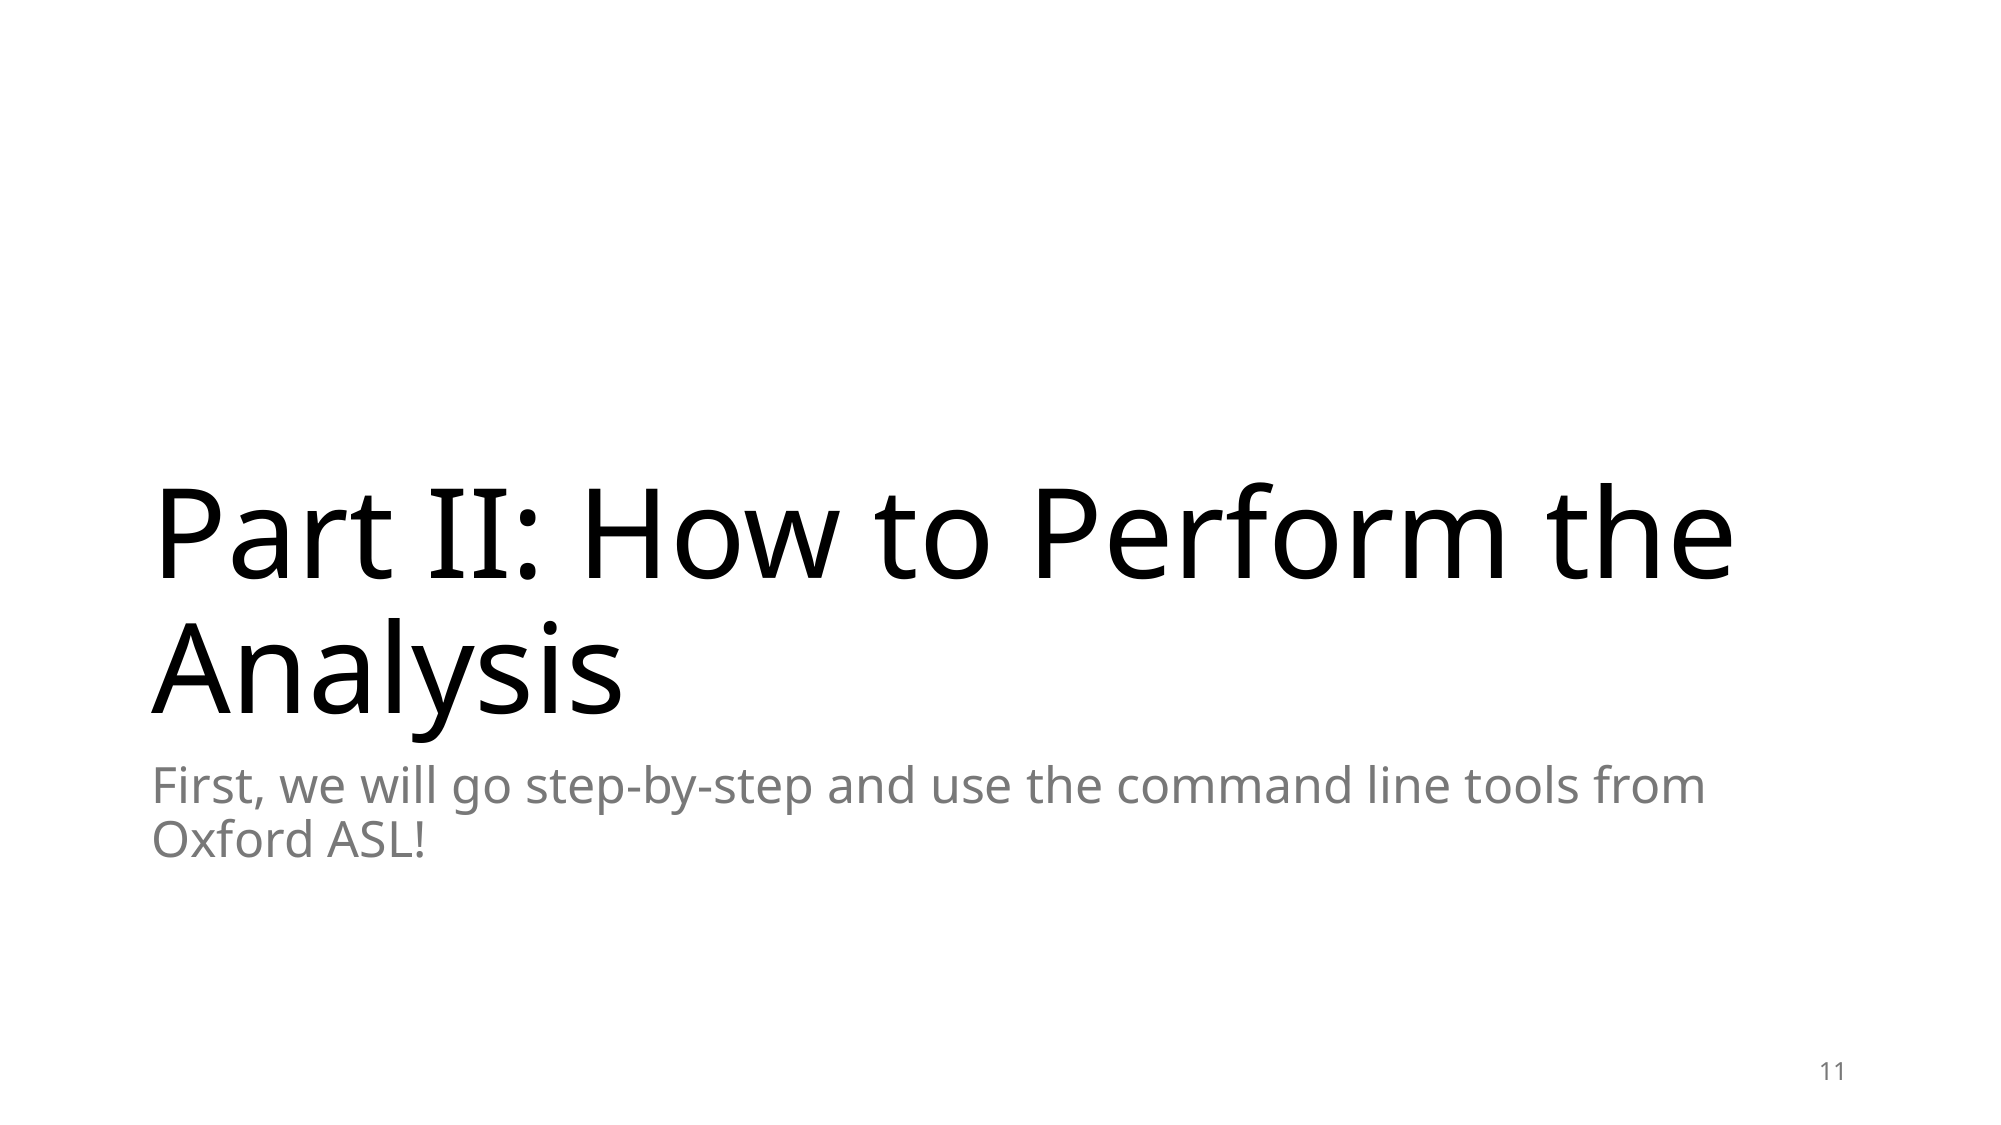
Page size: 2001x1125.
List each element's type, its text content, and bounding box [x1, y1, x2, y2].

title Part II: How to Perform the Analysis [136, 280, 1946, 749]
slide_number 11 [1412, 1042, 1863, 1103]
list First, we will go step-by-step and use the command line tools from Oxford ASL! [136, 752, 1862, 999]
